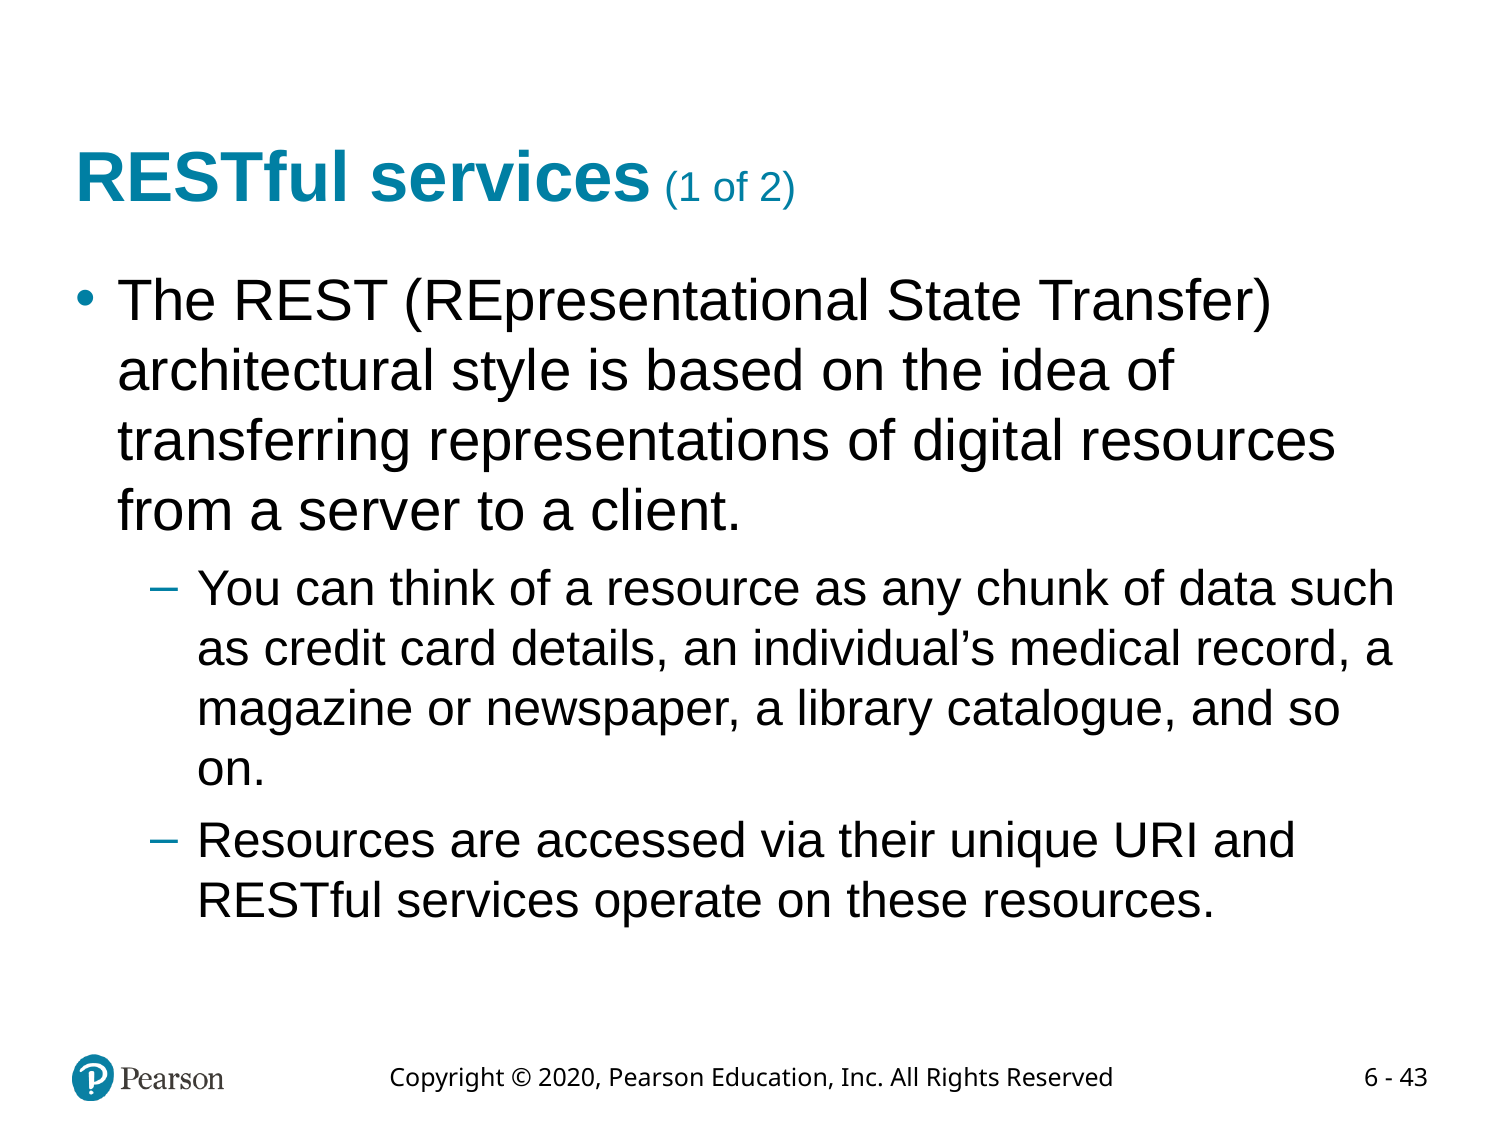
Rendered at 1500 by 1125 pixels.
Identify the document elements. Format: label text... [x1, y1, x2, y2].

picture [72, 1054, 89, 1072]
title RESTful services (1 of 2) [75, 35, 1425, 216]
picture [99, 1054, 224, 1101]
picture [81, 1064, 107, 1089]
picture [72, 1087, 83, 1101]
list The REST (REpresentational State Transfer) architectural style is based on the idea of transferring representations of digital resources from a server to a client. You can think of a resource as any chunk of data such as credit card details, an individual’s medical record, a magazine or newspaper, a library catalogue, and so on. Resources are accessed via their unique URI and RESTful services operate on these resources. [75, 262, 1425, 1005]
